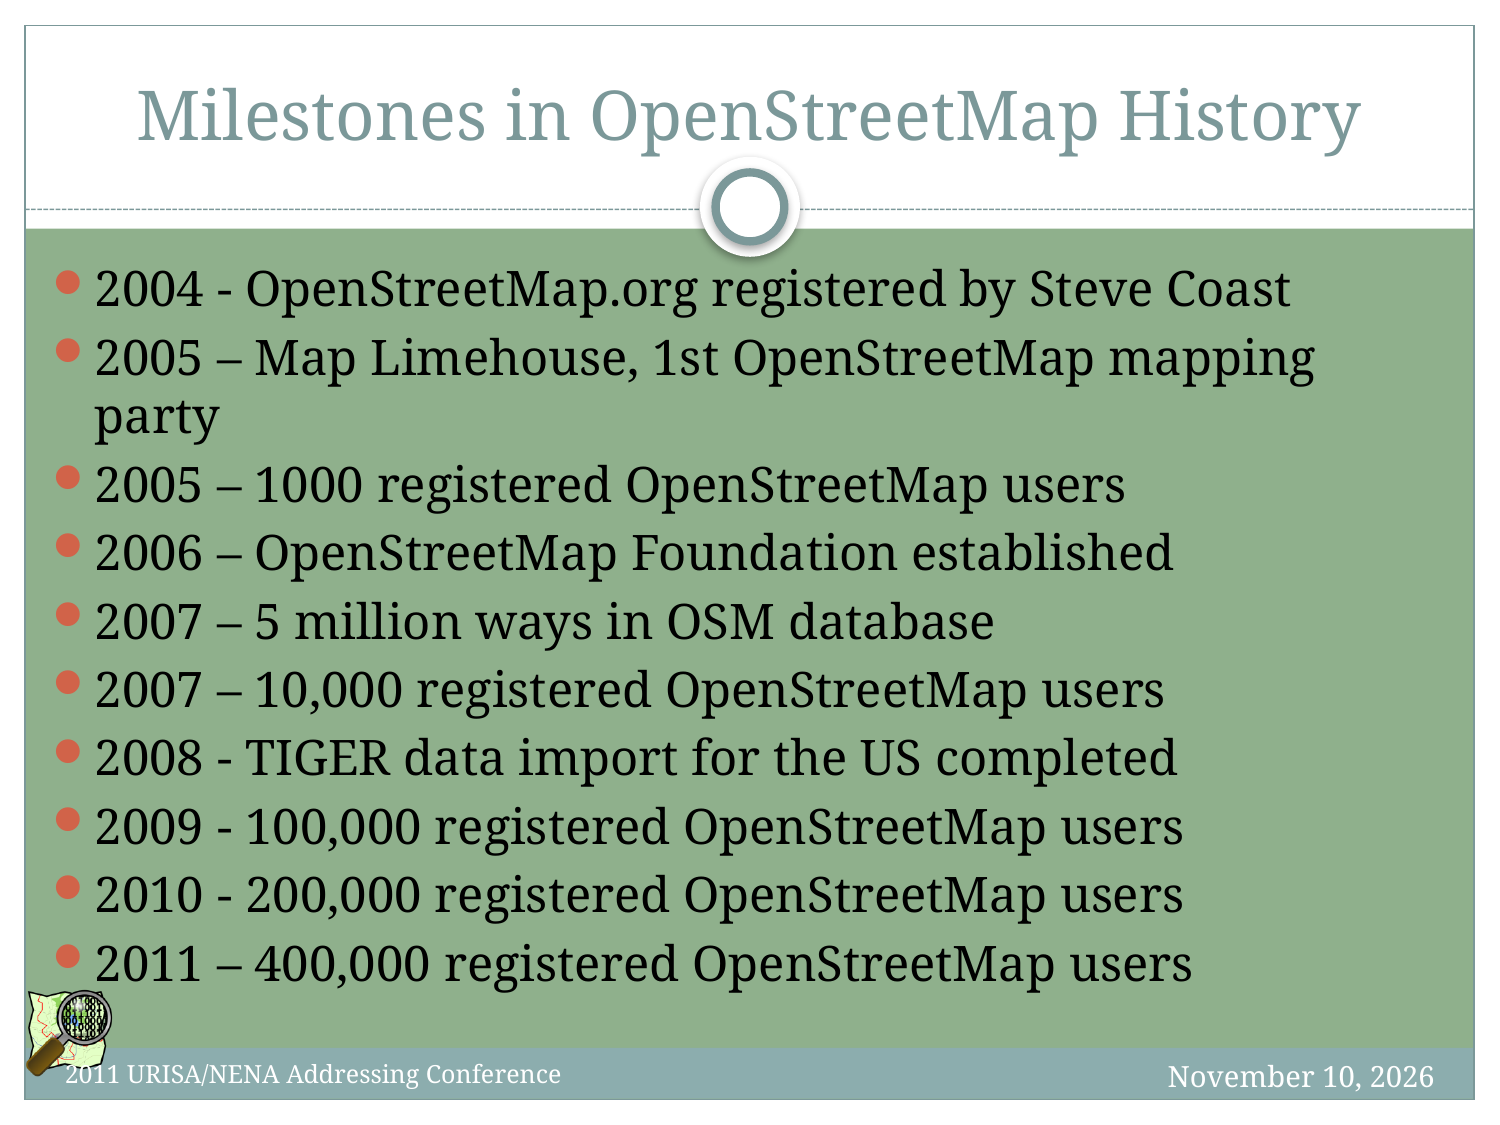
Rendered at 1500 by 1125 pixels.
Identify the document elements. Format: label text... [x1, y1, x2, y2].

footer 2011 URISA/NENA Addressing Conference [50, 1051, 638, 1112]
list 2004 - OpenStreetMap.org registered by Steve Coast 2005 – Map Limehouse, 1st OpenStreetMap mapping party 2005 – 1000 registered OpenStreetMap users 2006 – OpenStreetMap Foundation established 2007 – 5 million ways in OSM database 2007 – 10,000 registered OpenStreetMap users 2008 - TIGER data import for the US completed 2009 - 100,000 registered OpenStreetMap users 2010 - 200,000 registered OpenStreetMap users 2011 – 400,000 registered OpenStreetMap users [37, 250, 1463, 1001]
title Milestones in OpenStreetMap History [49, 37, 1450, 163]
picture [24, 987, 114, 1077]
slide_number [950, 1050, 1450, 1111]
